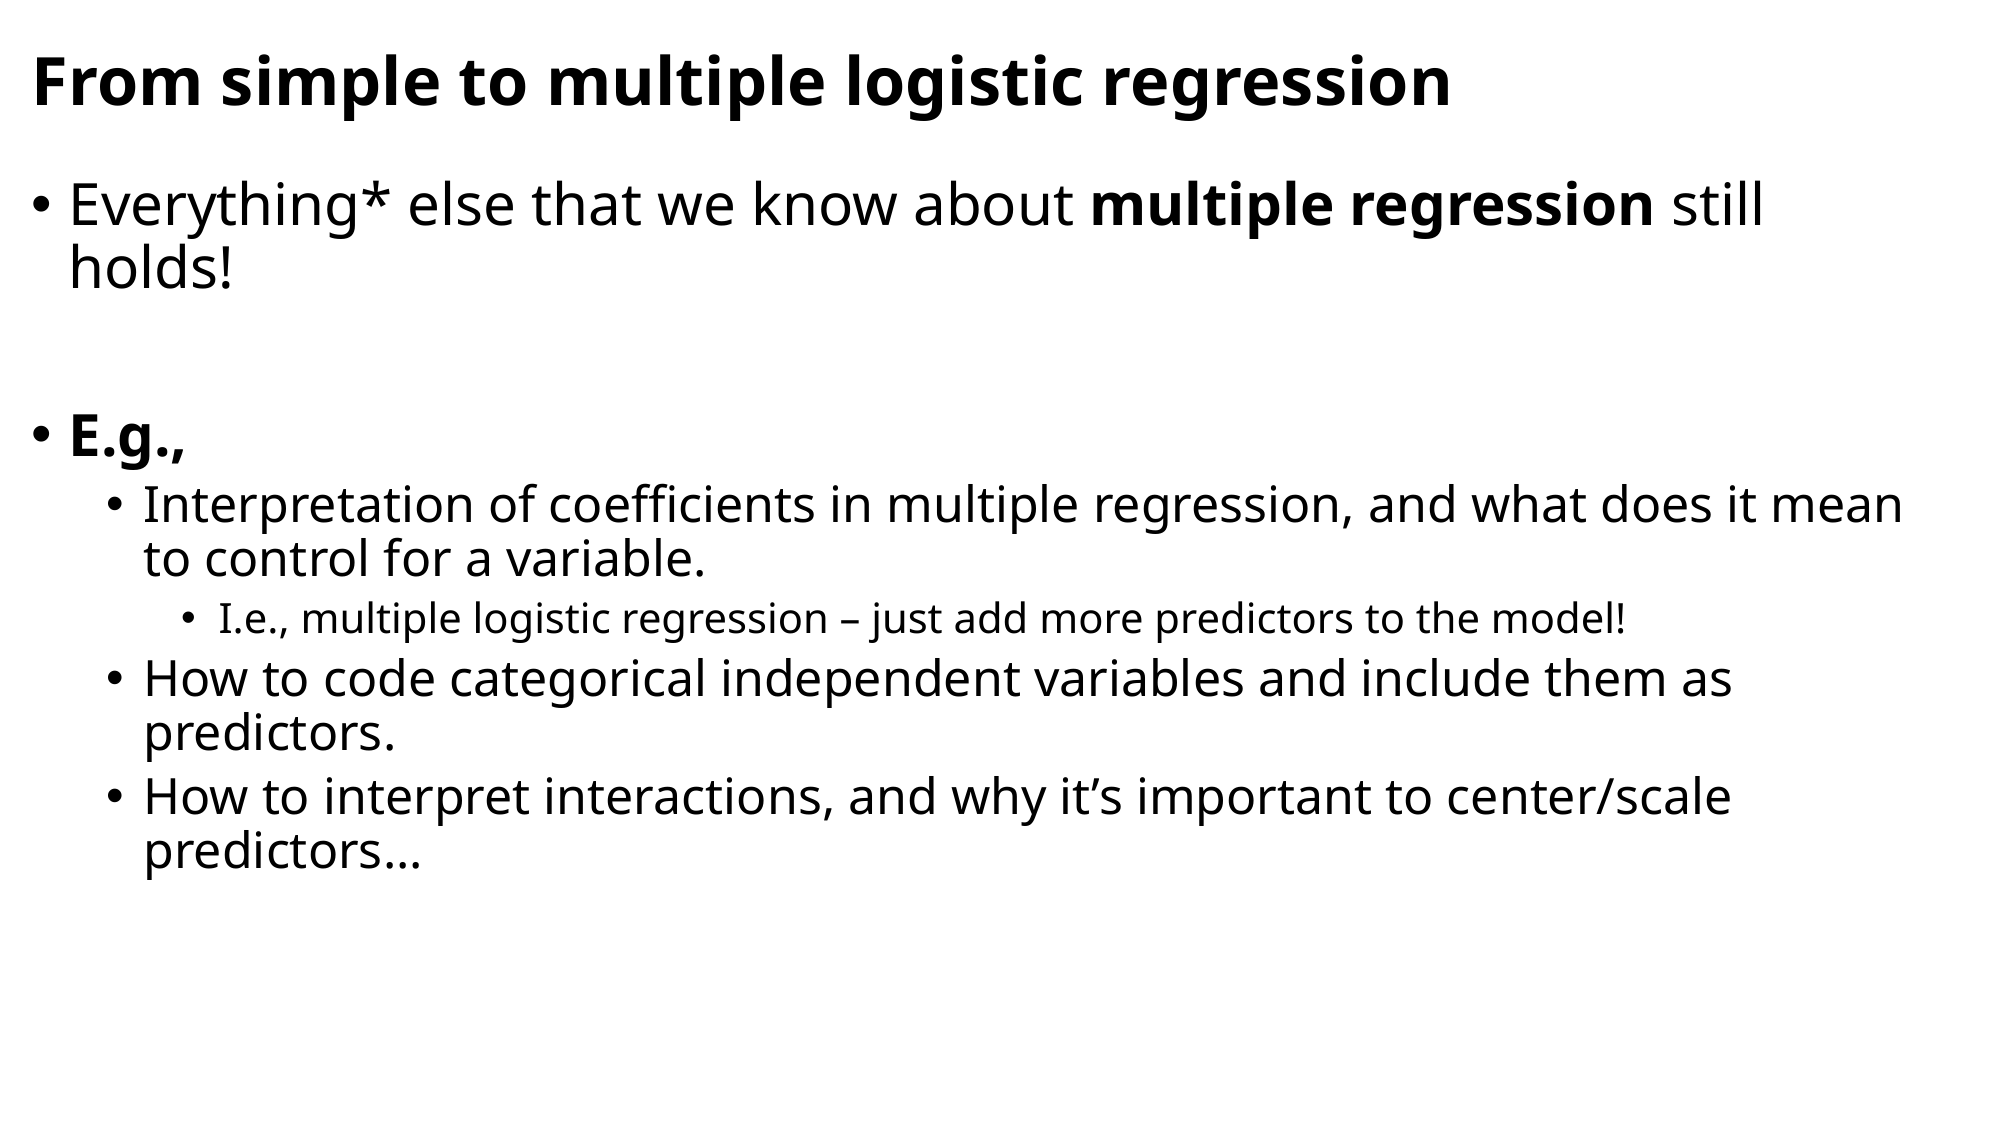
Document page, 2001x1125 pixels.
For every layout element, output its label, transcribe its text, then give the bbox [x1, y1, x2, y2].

list Everything* else that we know about multiple regression still holds! E.g., Interpretation of coefficients in multiple regression, and what does it mean to control for a variable. I.e., multiple logistic regression – just add more predictors to the model! How to code categorical independent variables and include them as predictors. How to interpret interactions, and why it’s important to center/scale predictors... (*with the exception of measures of overall model fit. If that’s relevant, come see me ) [15, 167, 1936, 1076]
title From simple to multiple logistic regression [16, 0, 1962, 168]
